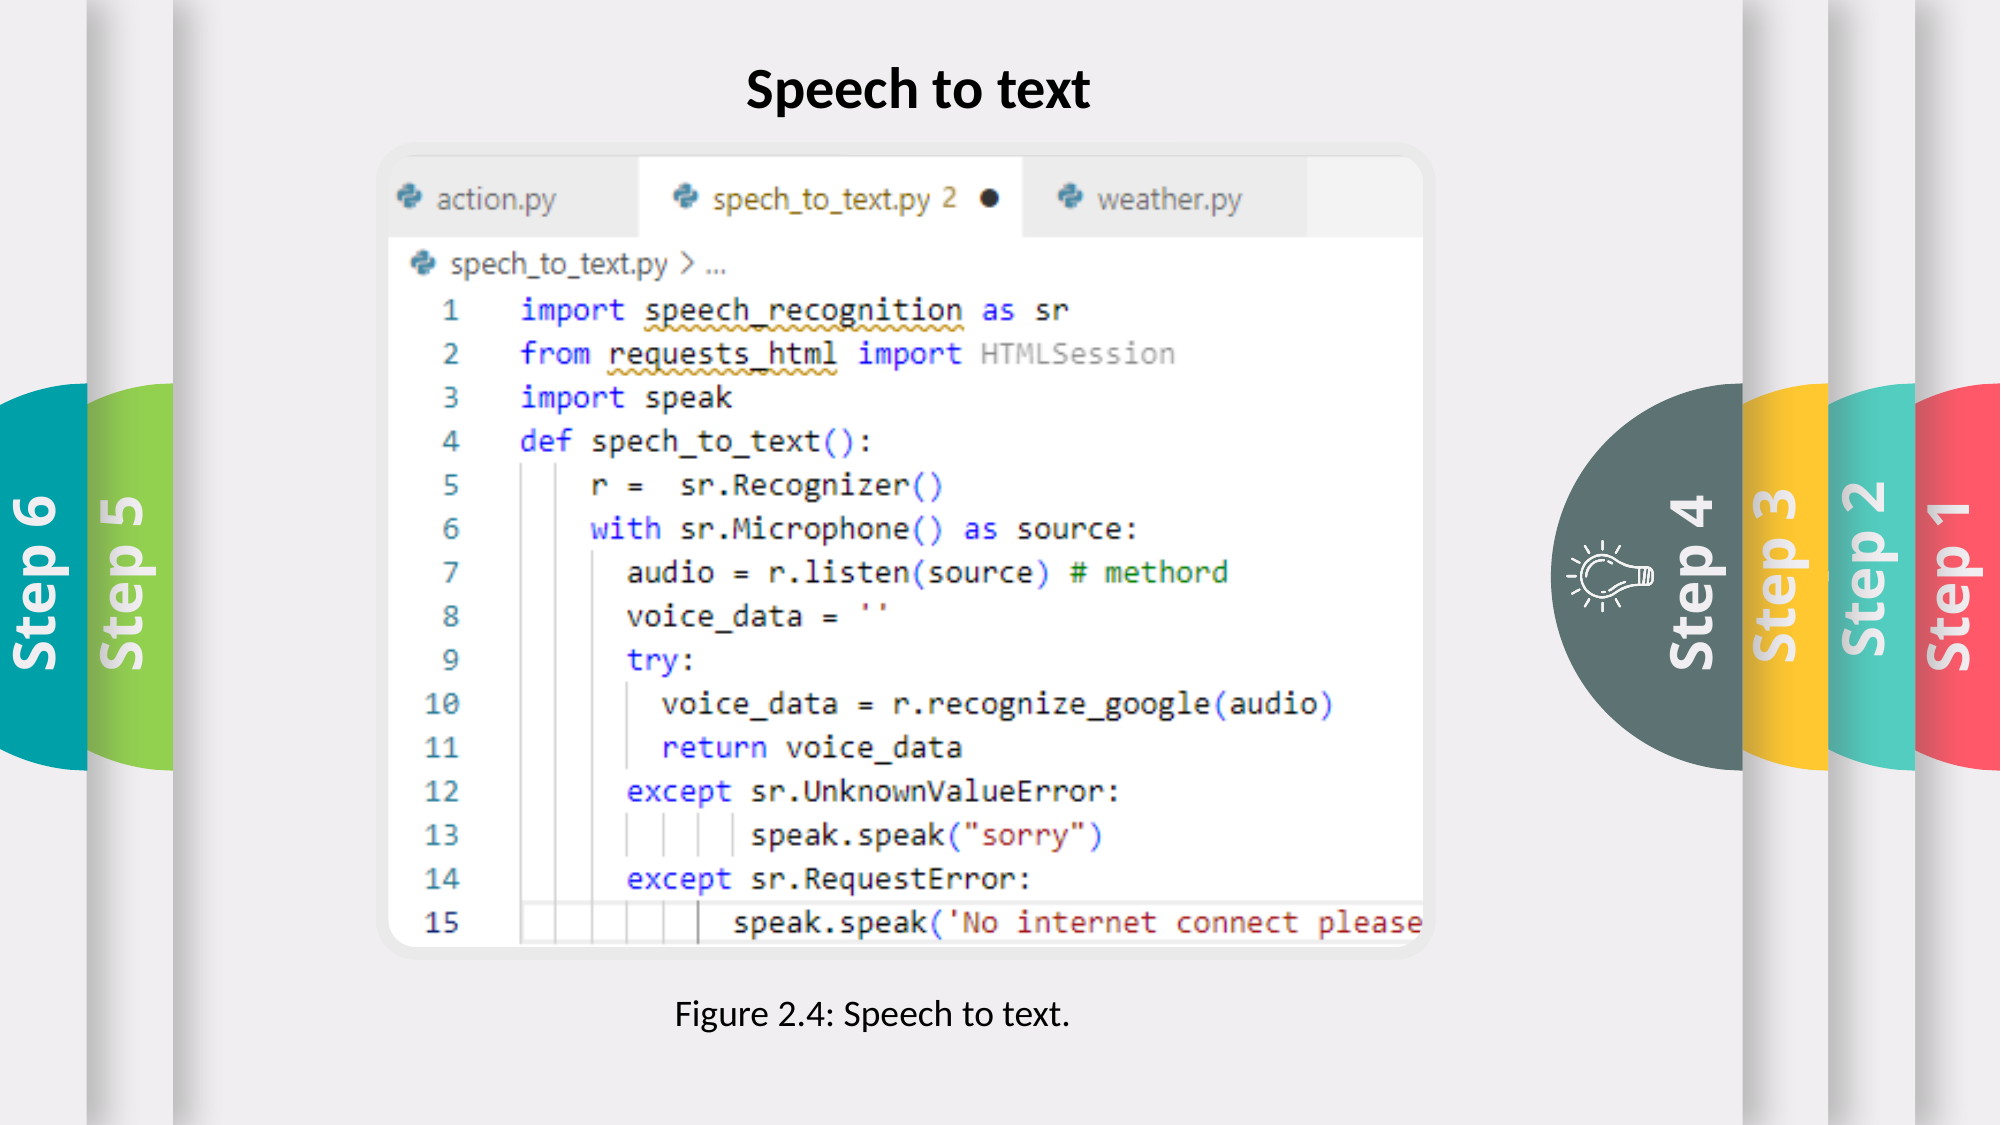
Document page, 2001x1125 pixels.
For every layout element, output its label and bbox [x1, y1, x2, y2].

text_box [1829, 0, 1916, 1125]
text_box [88, 0, 173, 1125]
text_box [1916, 0, 2000, 1125]
picture [382, 148, 1430, 954]
text_box [0, 0, 88, 1125]
text_box [173, 0, 1743, 1125]
text_box [1743, 0, 1829, 1125]
